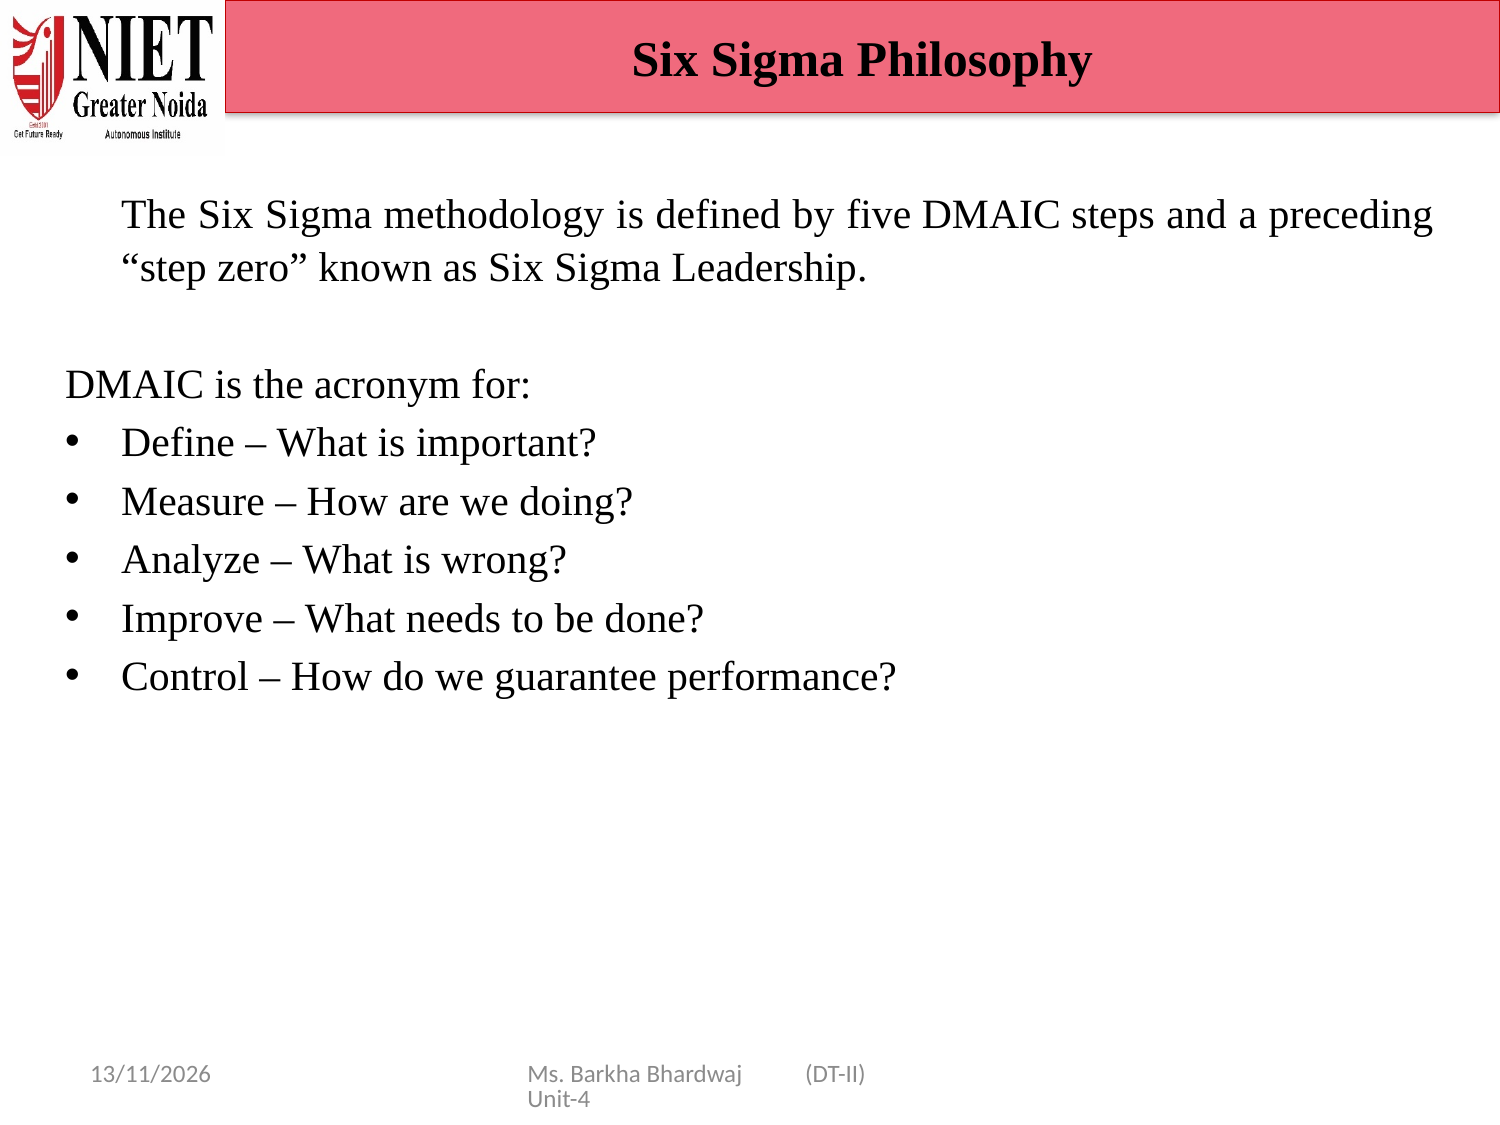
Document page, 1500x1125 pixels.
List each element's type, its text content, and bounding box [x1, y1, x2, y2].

picture [0, 0, 226, 156]
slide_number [75, 1042, 425, 1103]
text_box Six Sigma Philosophy [226, 0, 1500, 113]
footer Ms. Barkha Bhardwaj (DT-II) Unit-4 [512, 1042, 988, 1103]
list The Six Sigma methodology is defined by five DMAIC steps and a preceding “step zero” known as Six Sigma Leadership. DMAIC is the acronym for: Define – What is important? Measure – How are we doing? Analyze – What is wrong? Improve – What needs to be done? Control – How do we guarantee performance? [50, 162, 1450, 1025]
